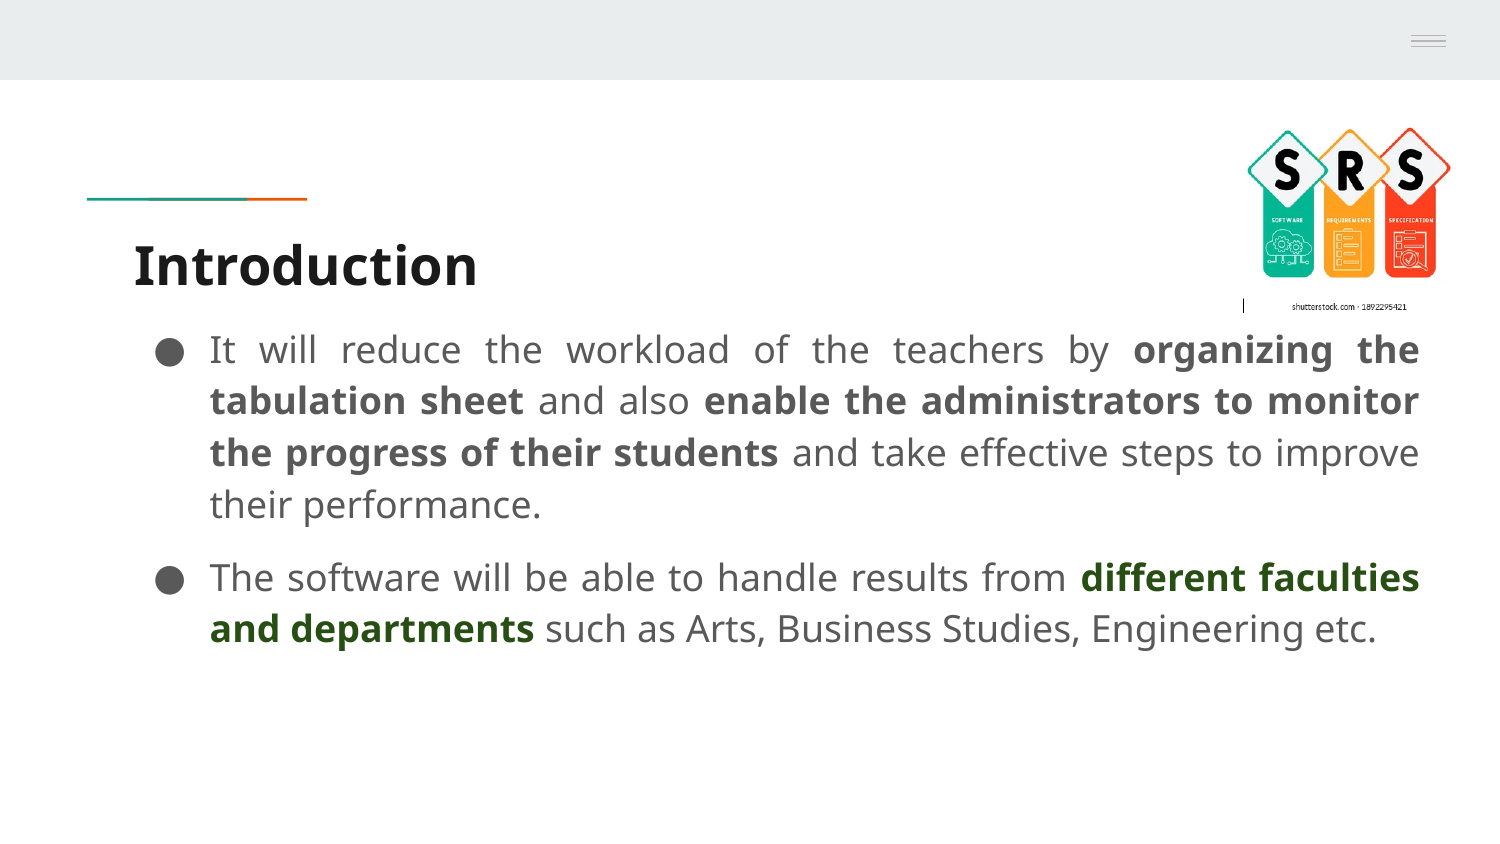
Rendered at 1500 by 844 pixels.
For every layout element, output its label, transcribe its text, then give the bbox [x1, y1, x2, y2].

picture [1243, 104, 1454, 313]
title Introduction [119, 216, 1238, 304]
list It will reduce the workload of the teachers by organizing the tabulation sheet and also enable the administrators to monitor the progress of their students and take effective steps to improve their performance. The software will be able to handle results from different faculties and departments such as Arts, Business Studies, Engineering etc. [119, 304, 1436, 660]
